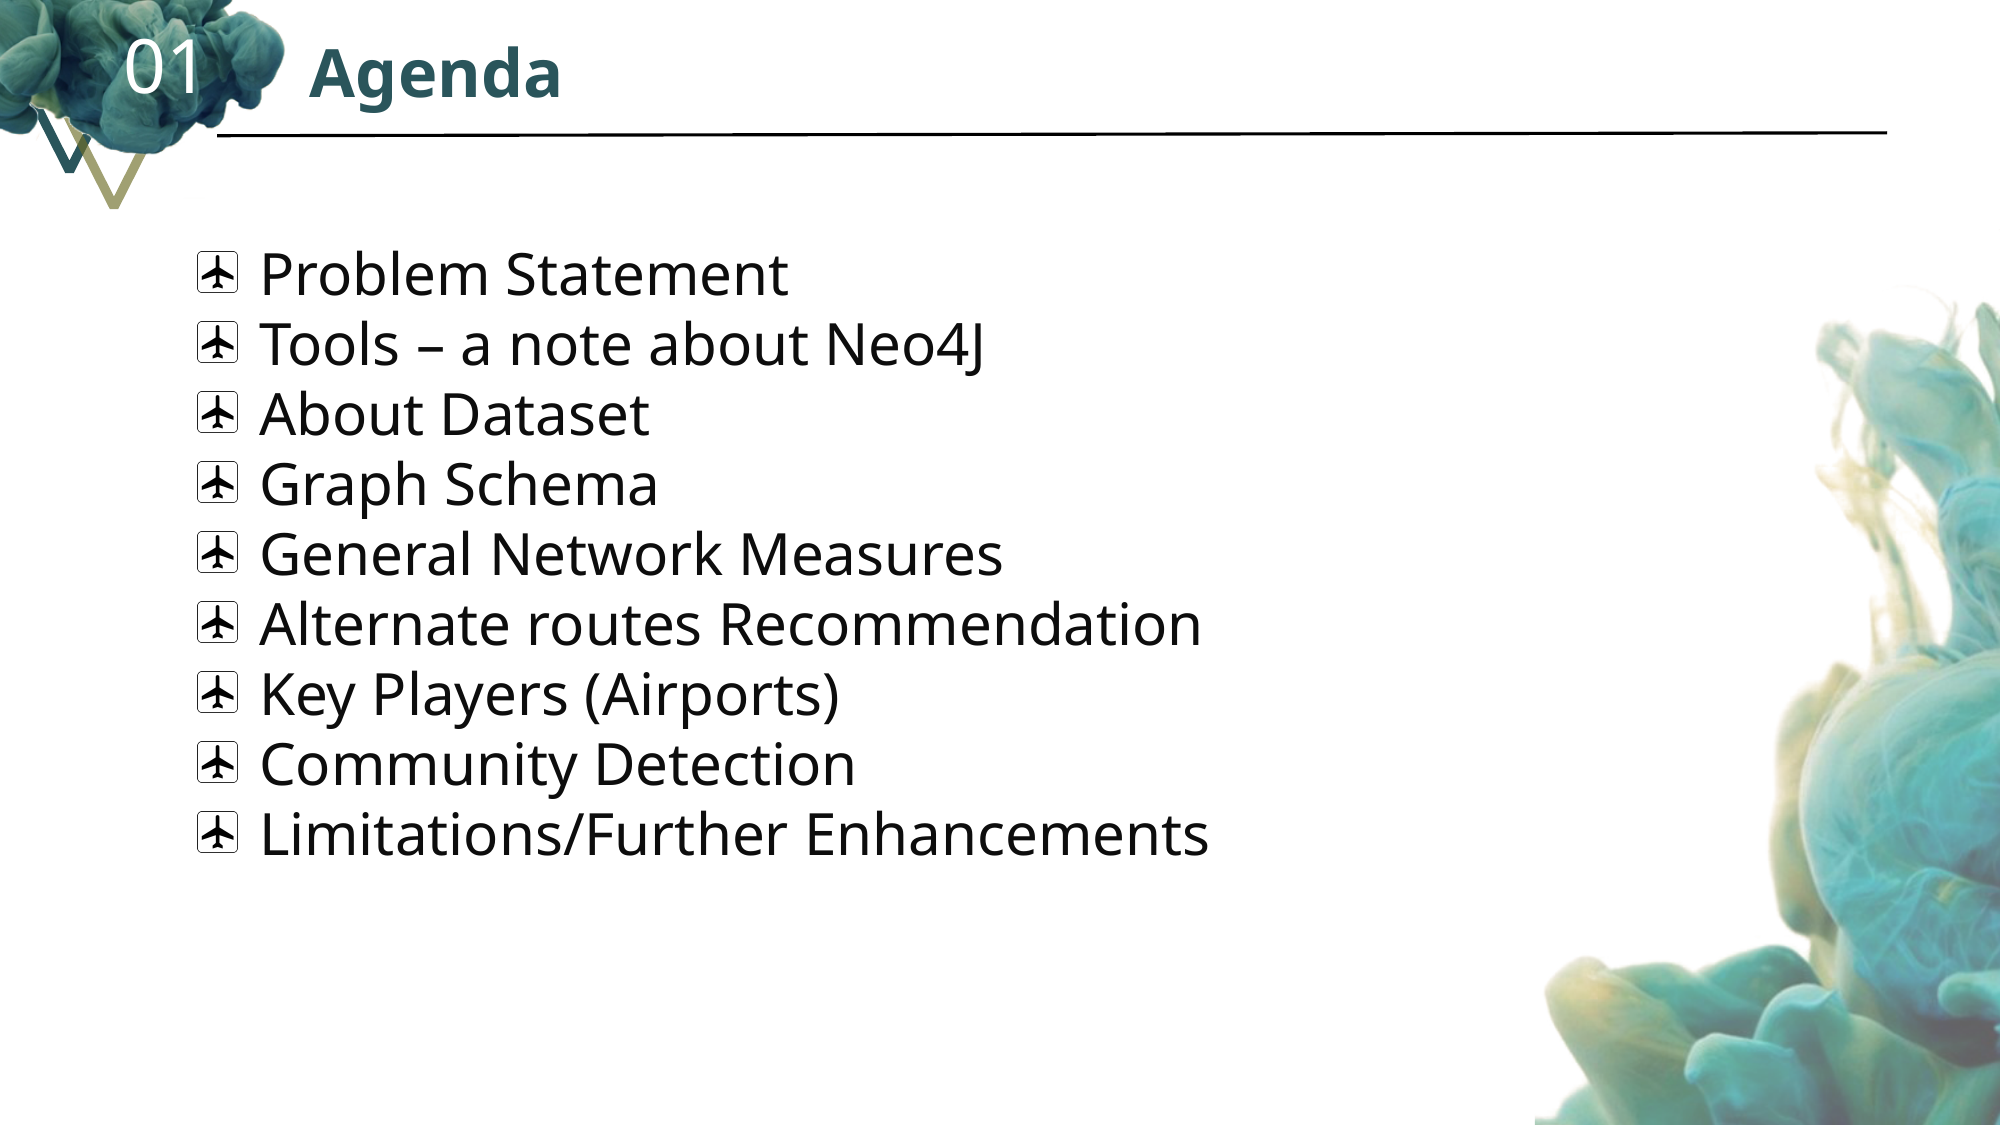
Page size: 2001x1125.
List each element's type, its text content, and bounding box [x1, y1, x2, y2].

picture [197, 741, 238, 783]
picture [197, 671, 238, 713]
picture [197, 601, 238, 643]
picture [1534, 229, 2000, 1125]
text_box Agenda [296, 22, 1900, 118]
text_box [217, 132, 1888, 136]
picture [197, 321, 238, 363]
picture [197, 461, 238, 503]
picture [197, 251, 238, 293]
picture [197, 811, 238, 853]
picture [197, 391, 238, 433]
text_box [0, 0, 296, 207]
picture [197, 531, 238, 573]
text_box Problem Statement Tools – a note about Neo4J About Dataset Graph Schema General Network Measures Alternate routes Recommendation Key Players (Airports) Community Detection Limitations/Further Enhancements [182, 229, 1479, 875]
